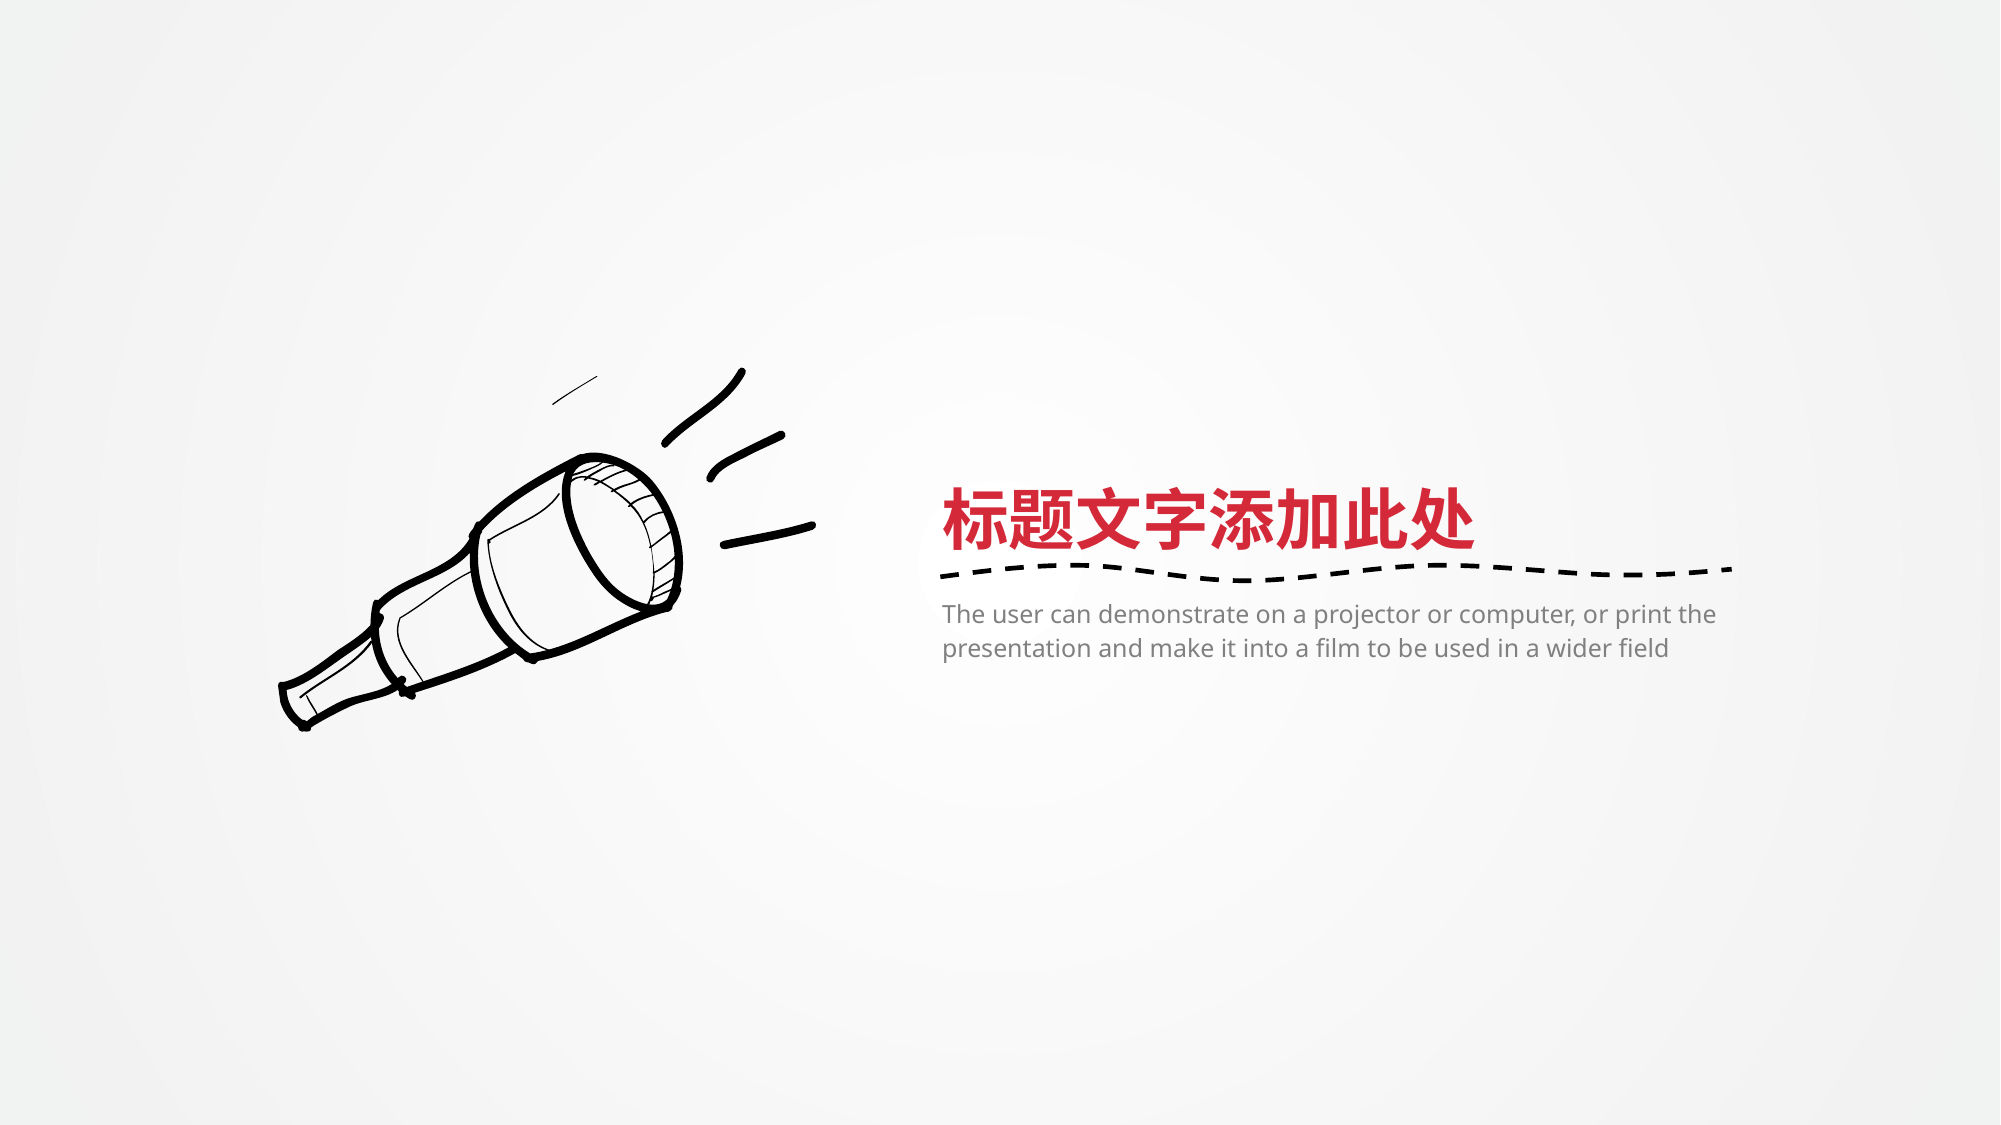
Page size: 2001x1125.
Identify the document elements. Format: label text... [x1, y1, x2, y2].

text_box The user can demonstrate on a projector or computer, or print the presentation and make it into a film to be used in a wider field [927, 586, 1857, 670]
text_box [940, 564, 1732, 582]
text_box 标题文字添加此处 [927, 454, 1781, 566]
picture [260, 385, 817, 699]
